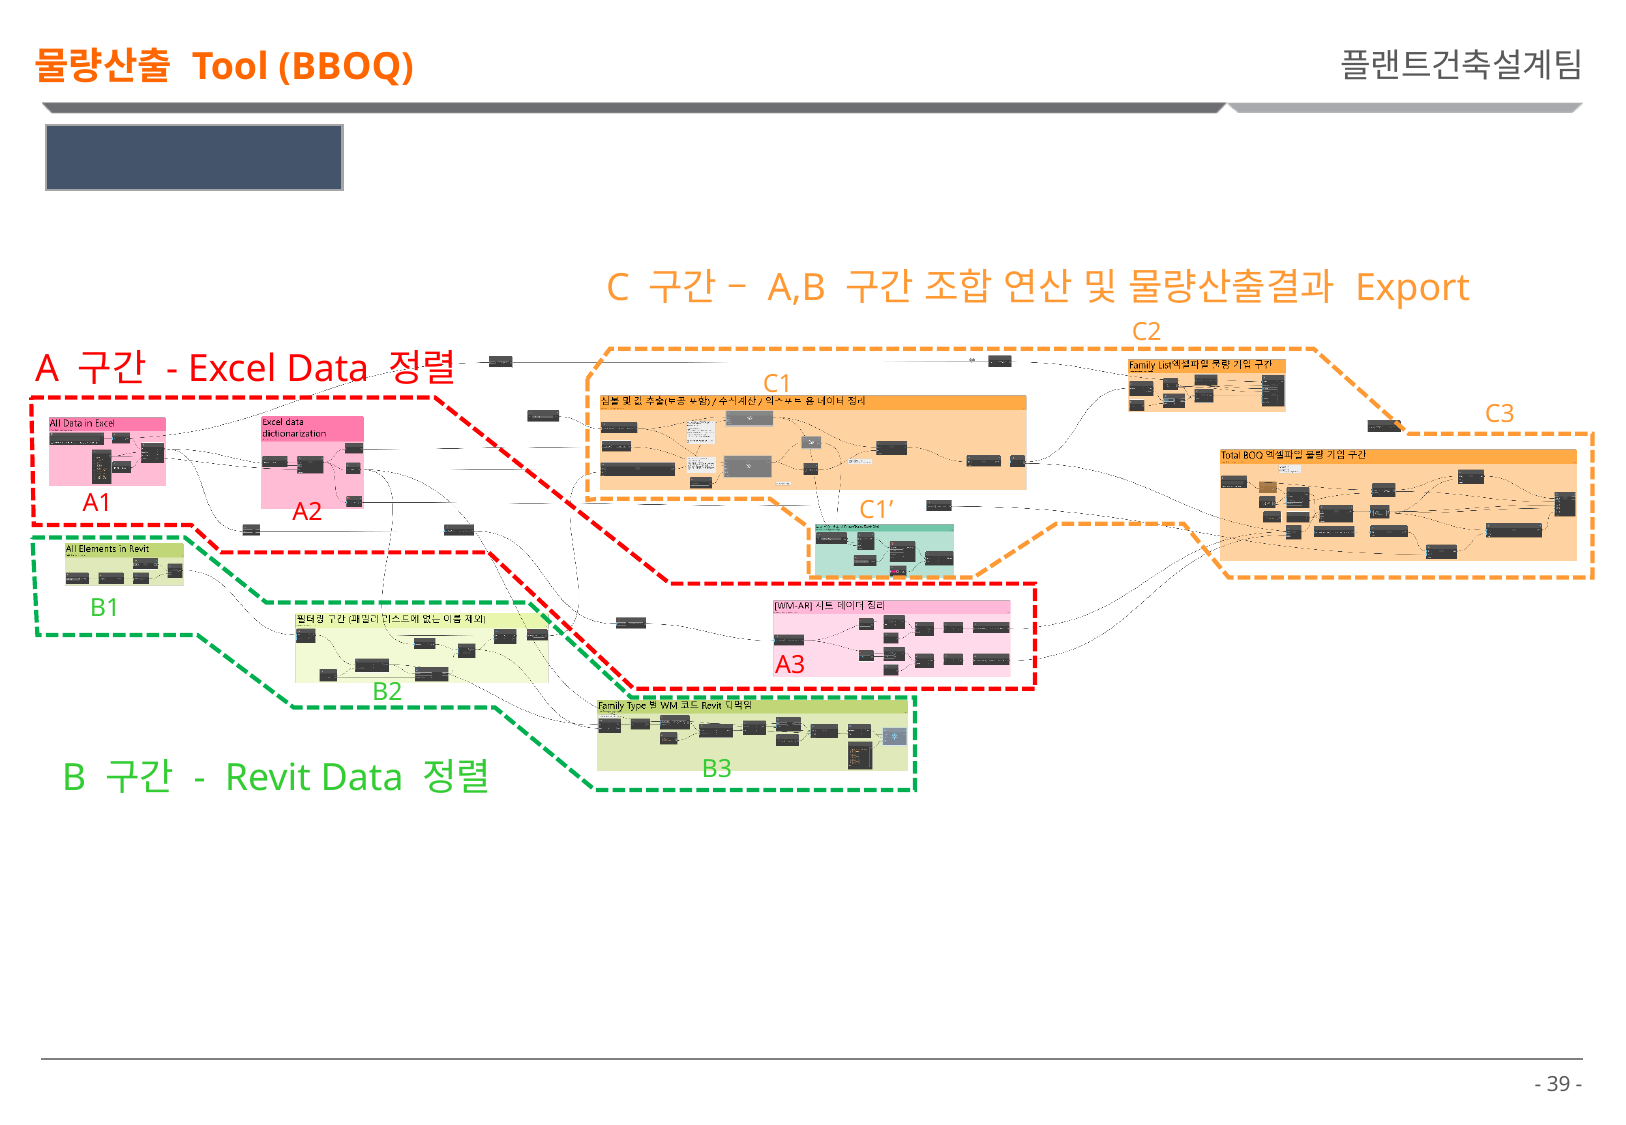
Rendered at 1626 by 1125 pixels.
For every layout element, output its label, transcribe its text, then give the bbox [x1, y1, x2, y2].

picture [45, 353, 1580, 772]
text_box [571, 772, 686, 792]
text_box [1177, 347, 1320, 353]
text_box 물량산출 Tool (BBOQ) [19, 34, 429, 95]
text_box [1580, 432, 1594, 579]
text_box 0. Appearance [45, 124, 344, 191]
text_box 플랜트건축설계팀 [1339, 43, 1584, 84]
text_box A 구간 - Excel Data 정렬 [20, 336, 472, 397]
text_box C 구간 – A,B 구간 조합 연산 및 물량산출결과 Export [591, 255, 1485, 315]
text_box B3 [686, 772, 747, 791]
text_box B 구간 - Revit Data 정렬 [47, 772, 507, 806]
text_box C2 [1117, 307, 1177, 353]
text_box [31, 536, 45, 636]
text_box [745, 772, 916, 792]
picture [42, 102, 1583, 114]
text_box [30, 397, 45, 526]
text_box [605, 347, 1117, 353]
